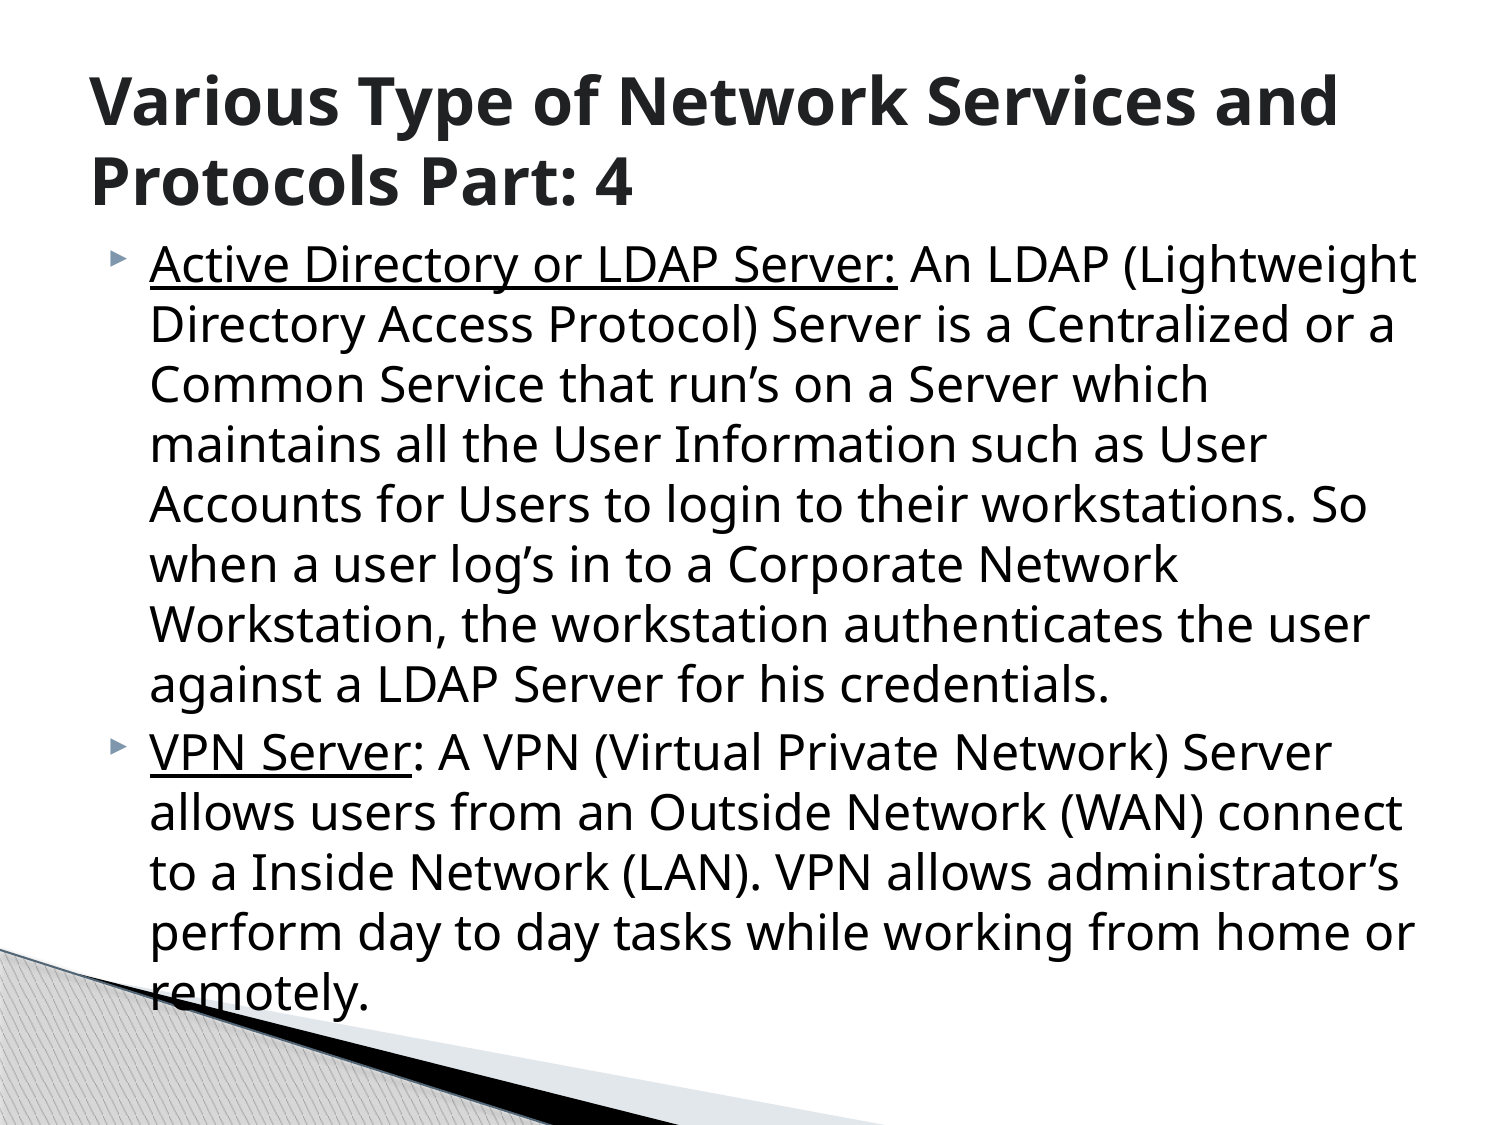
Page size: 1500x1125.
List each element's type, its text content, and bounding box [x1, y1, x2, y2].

list Active Directory or LDAP Server: An LDAP (Lightweight Directory Access Protocol) Server is a Centralized or a Common Service that run’s on a Server which maintains all the User Information such as User Accounts for Users to login to their workstations. So when a user log’s in to a Corporate Network Workstation, the workstation authenticates the user against a LDAP Server for his credentials. VPN Server: A VPN (Virtual Private Network) Server allows users from an Outside Network (WAN) connect to a Inside Network (LAN). VPN allows administrator’s perform day to day tasks while working from home or remotely. [75, 224, 1438, 1050]
title Various Type of Network Services and Protocols Part: 4 [75, 45, 1425, 233]
